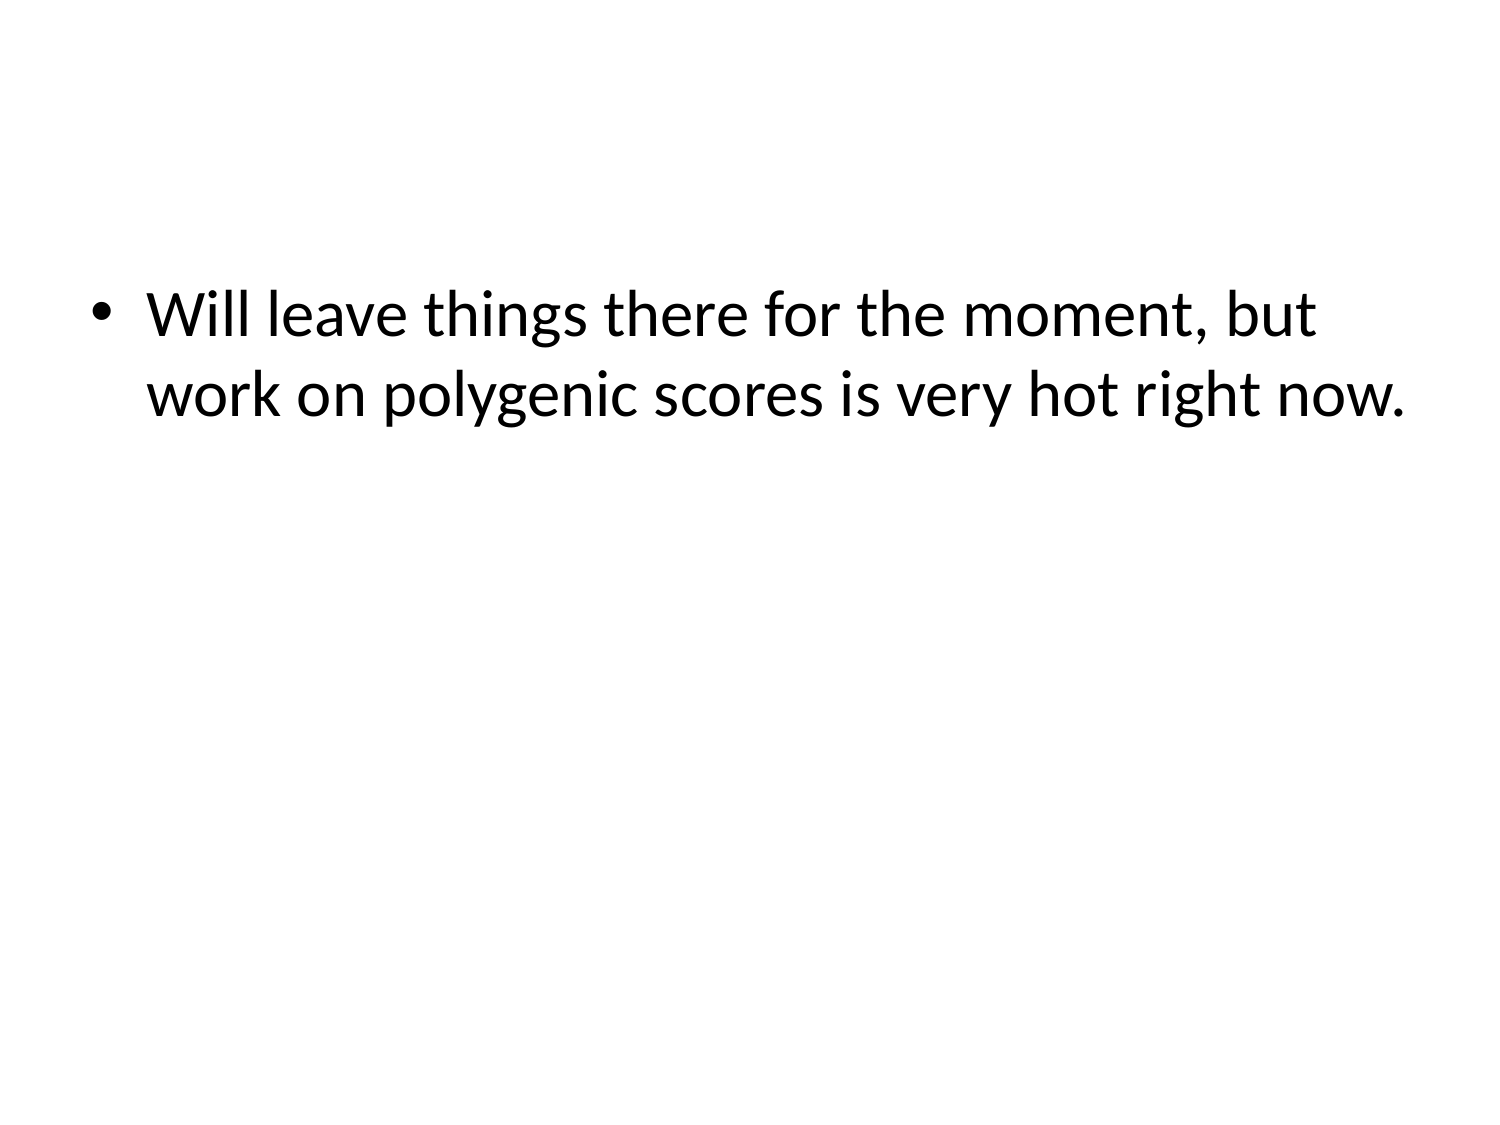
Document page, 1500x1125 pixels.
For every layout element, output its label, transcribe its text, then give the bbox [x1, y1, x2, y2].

list Will leave things there for the moment, but work on polygenic scores is very hot right now. [75, 262, 1425, 1005]
